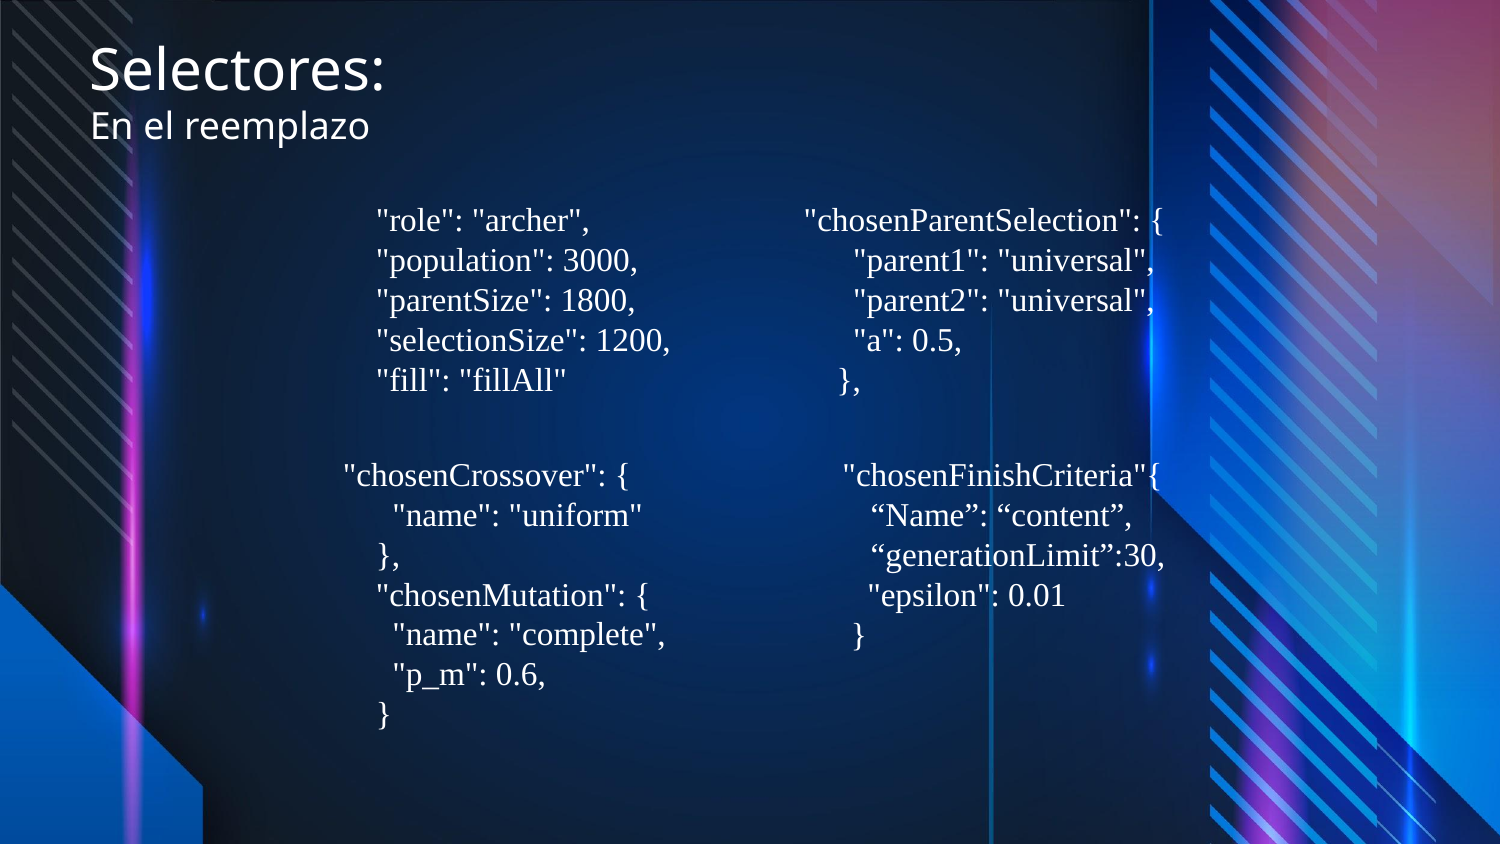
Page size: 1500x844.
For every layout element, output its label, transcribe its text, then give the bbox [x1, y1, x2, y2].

text_box "role": "archer", "population": 3000, "parentSize": 1800, "selectionSize": 1200, "fill": "fillAll" [327, 183, 788, 324]
text_box "chosenFinishCriteria"{ “Name”: “content”, “generationLimit”:30, "epsilon": 0.01 } [827, 437, 1216, 642]
text_box "chosenCrossover": { "name": "uniform" }, "chosenMutation": { "name": "complete", "p_m": 0.6, } [327, 437, 789, 579]
title Selectores: En el reemplazo [74, 16, 1404, 111]
picture [0, 0, 1500, 844]
text_box "chosenParentSelection": { "parent1": "universal", "parent2": "universal", "a": 0.5, }, [788, 183, 1250, 324]
